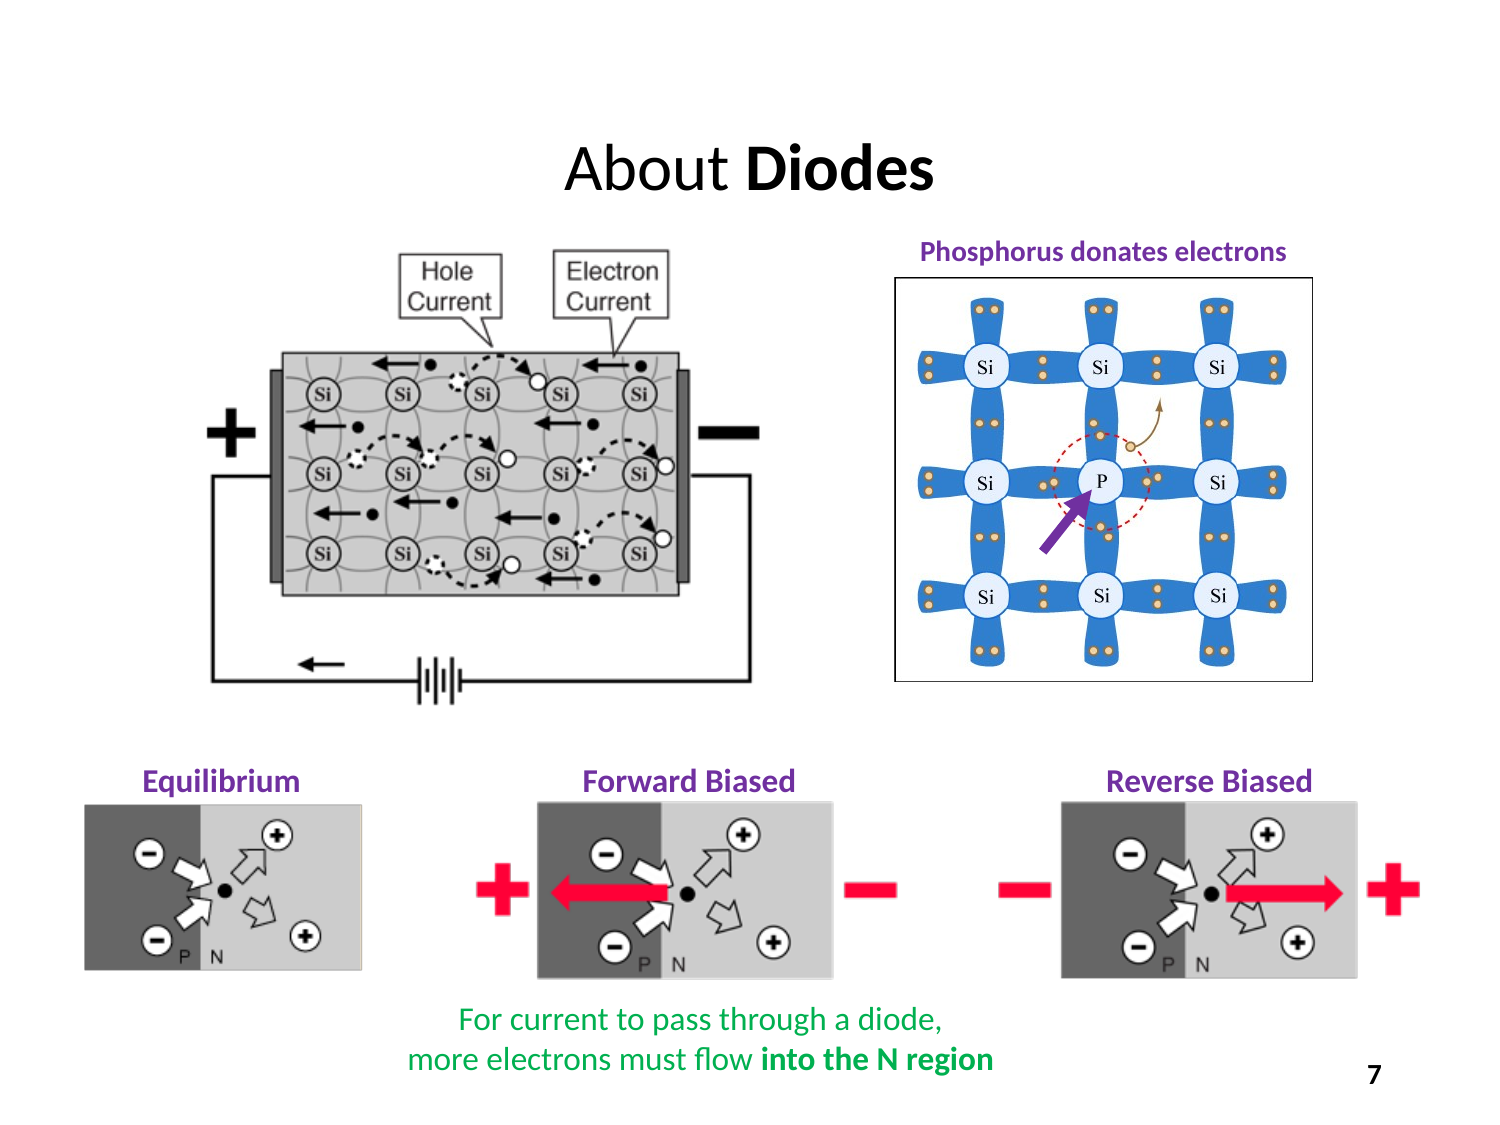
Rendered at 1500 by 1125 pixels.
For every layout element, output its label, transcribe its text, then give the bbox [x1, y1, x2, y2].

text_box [467, 751, 907, 995]
text_box For current to pass through a diode, more electrons must flow into the N region [338, 990, 1064, 1085]
text_box Phosphorus donates electrons [894, 225, 1313, 276]
slide_number 7 [1059, 1042, 1397, 1103]
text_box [69, 751, 383, 983]
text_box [1042, 489, 1092, 552]
picture [187, 240, 780, 710]
title About Diodes [103, 59, 1397, 278]
picture [894, 277, 1313, 683]
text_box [991, 751, 1431, 991]
